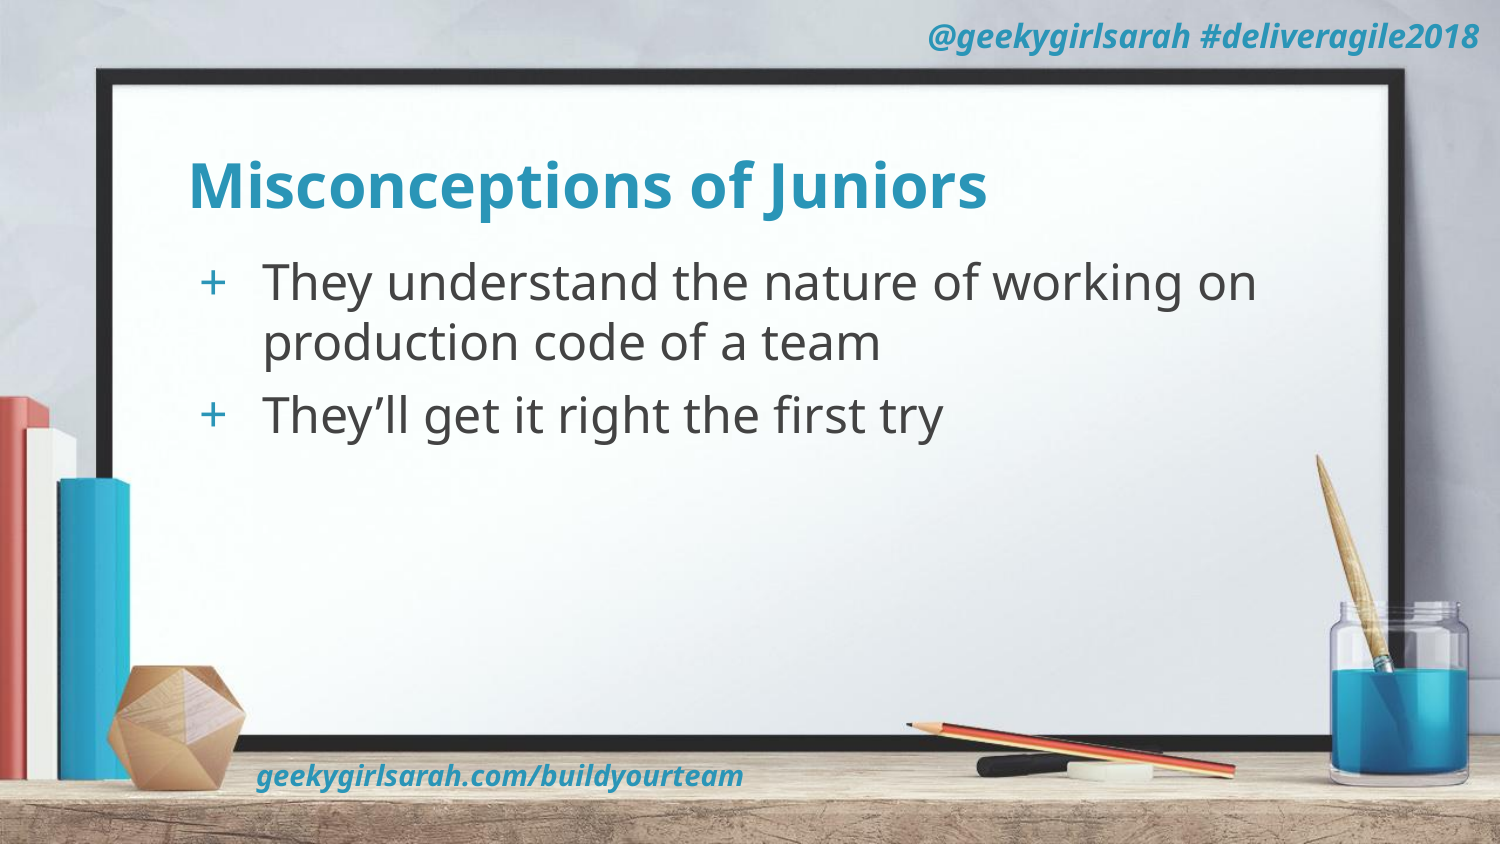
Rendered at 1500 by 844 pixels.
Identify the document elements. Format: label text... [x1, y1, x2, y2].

title Misconceptions of Juniors [172, 130, 1324, 235]
picture [0, 0, 1500, 844]
list They understand the nature of working on production code of a team They’ll get it right the first try [172, 235, 1324, 680]
